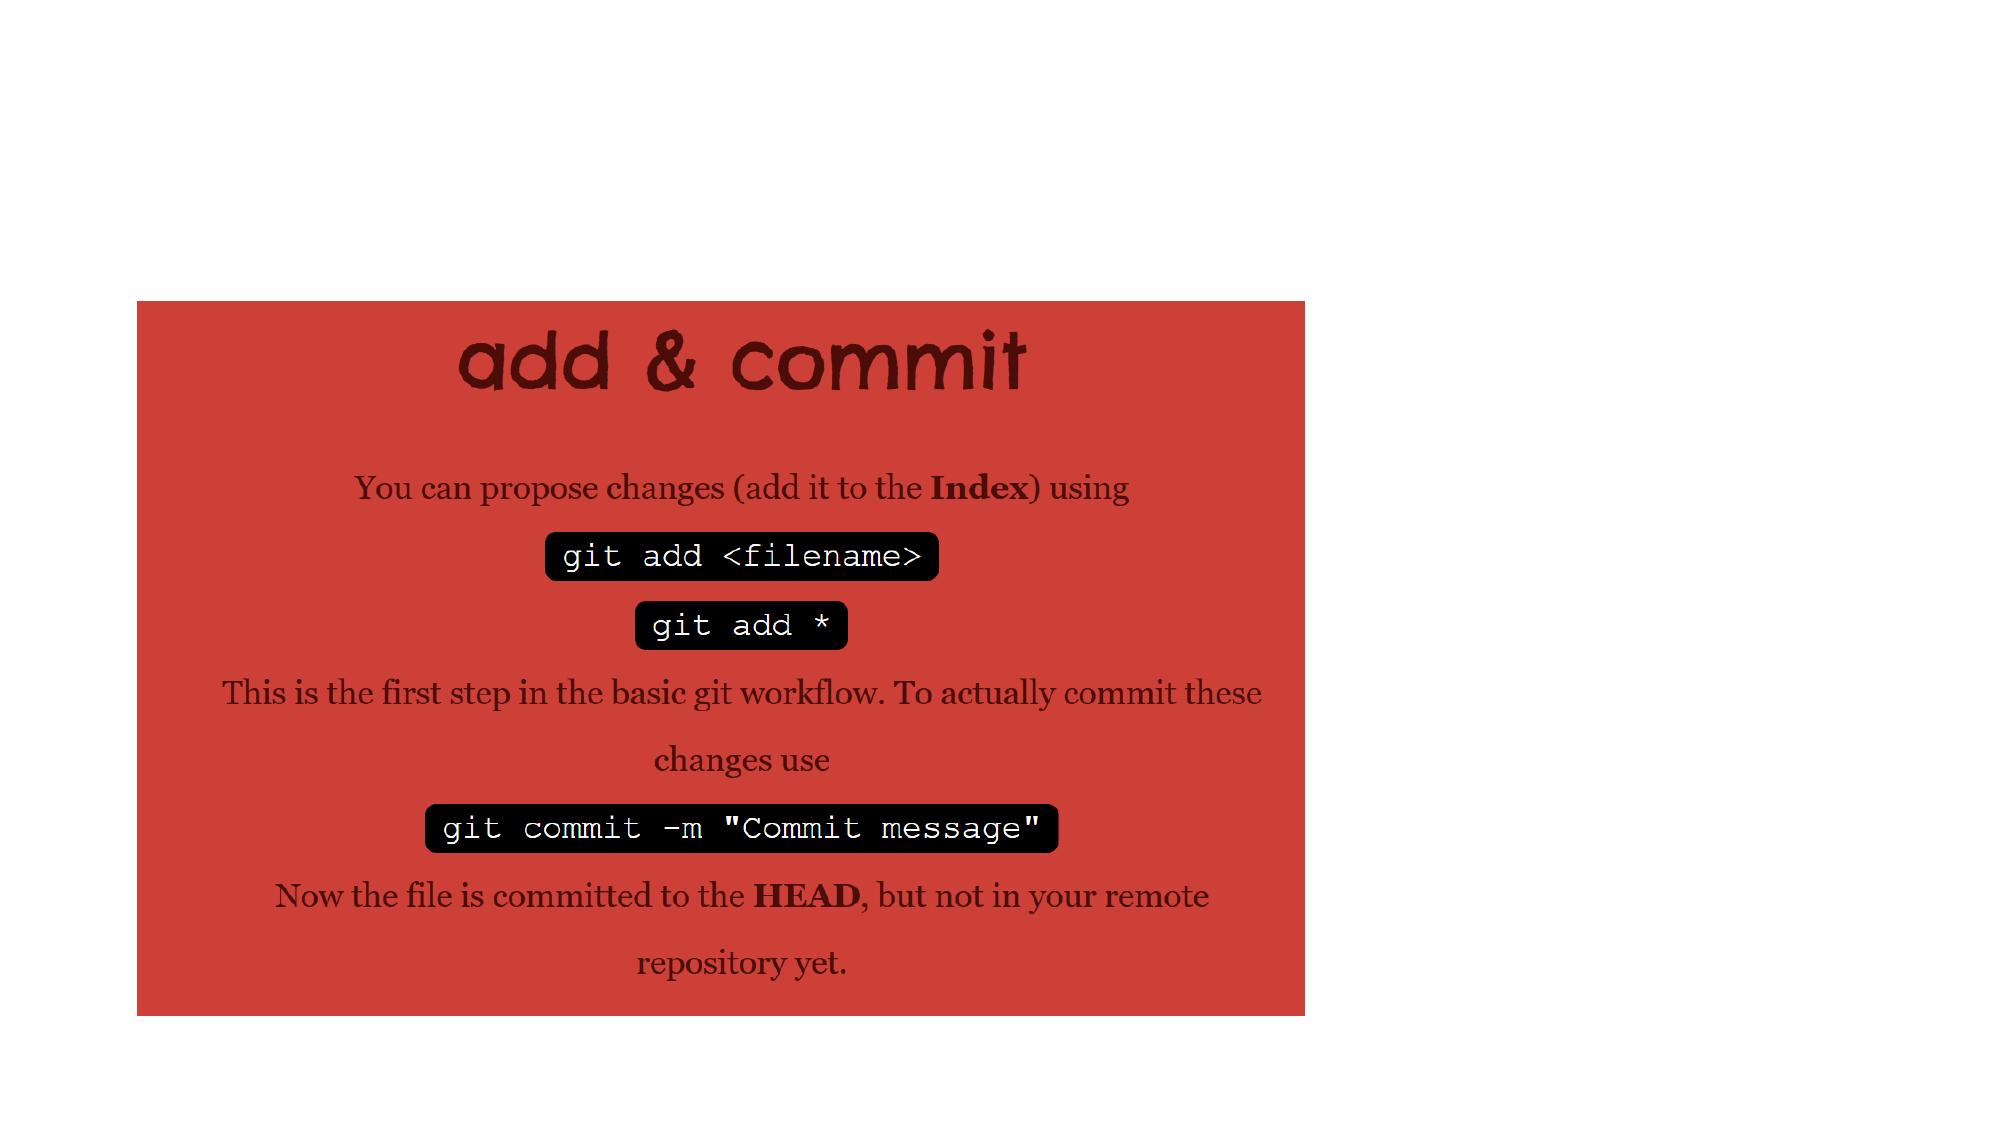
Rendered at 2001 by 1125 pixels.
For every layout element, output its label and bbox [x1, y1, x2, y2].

list [137, 301, 1305, 1016]
